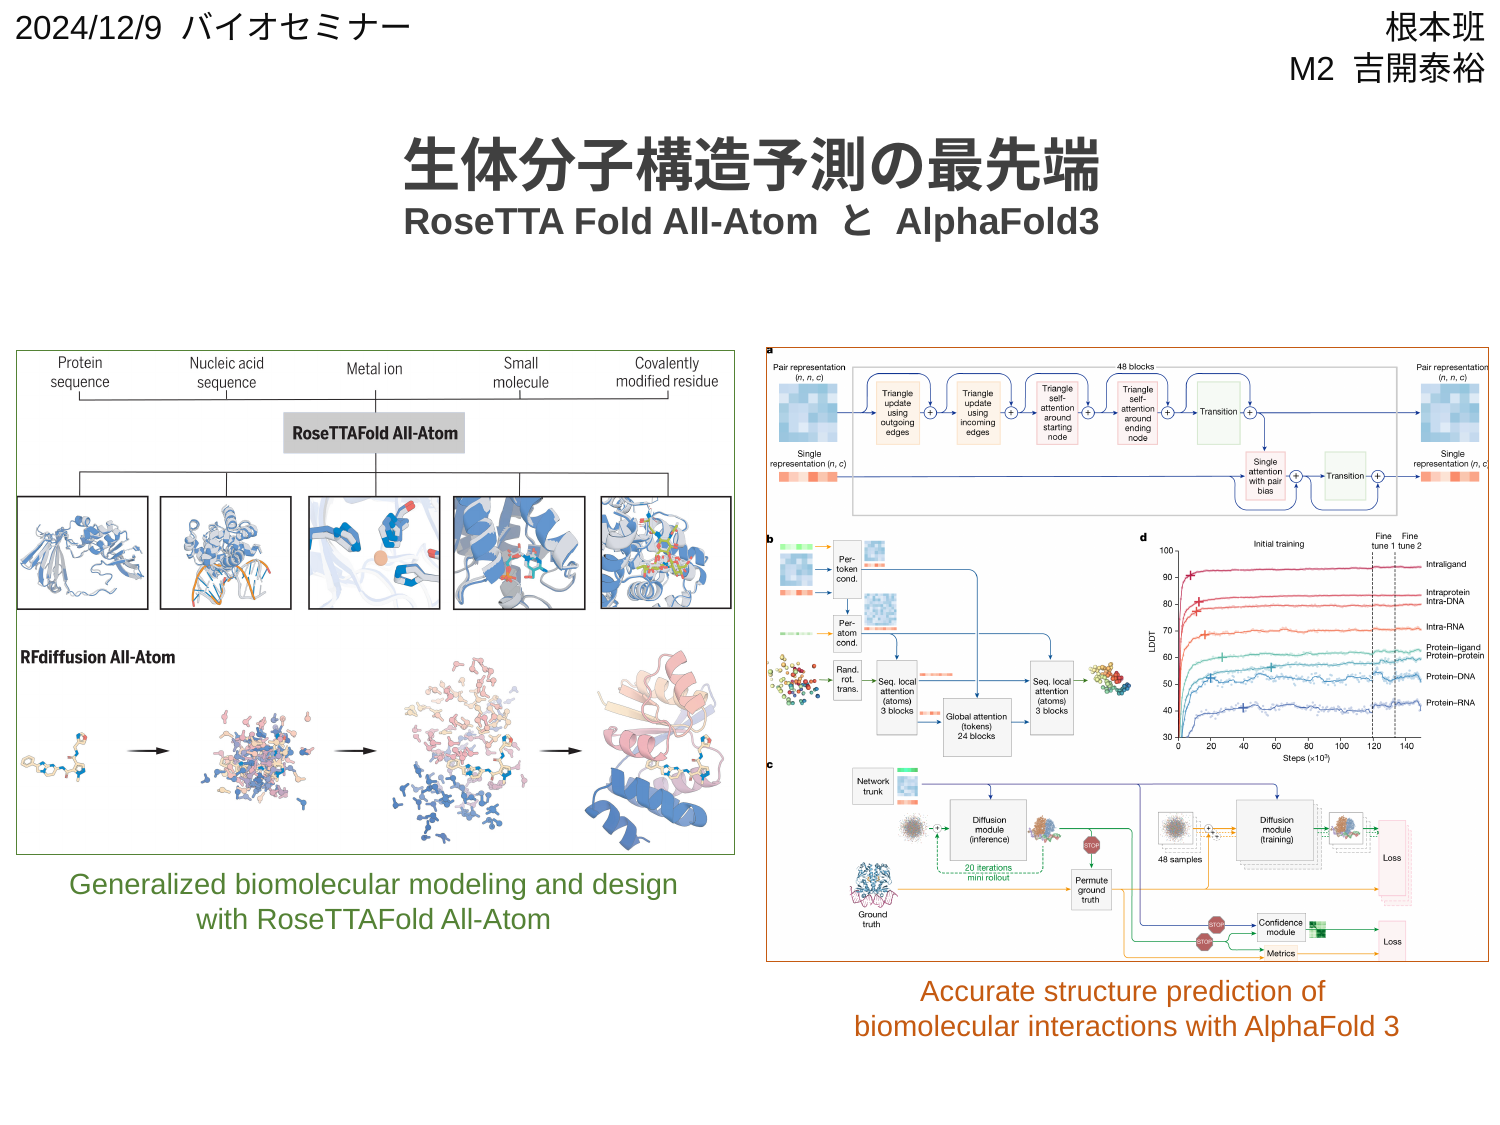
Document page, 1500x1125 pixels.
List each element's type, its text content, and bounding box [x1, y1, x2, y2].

text_box 2024/12/9 バイオセミナー [0, 0, 687, 54]
text_box 根本班 M2 吉開泰裕 [813, 0, 1500, 94]
picture [766, 347, 1489, 962]
picture [16, 350, 735, 855]
text_box Generalized biomolecular modeling and design with RoseTTAFold All-Atom [30, 857, 718, 943]
text_box Accurate structure prediction of biomolecular interactions with AlphaFold 3 [795, 964, 1460, 1050]
text_box 生体分子構造予測の最先端 [26, 120, 1477, 189]
text_box RoseTTA Fold All-Atom と AlphaFold3 [26, 189, 1477, 250]
